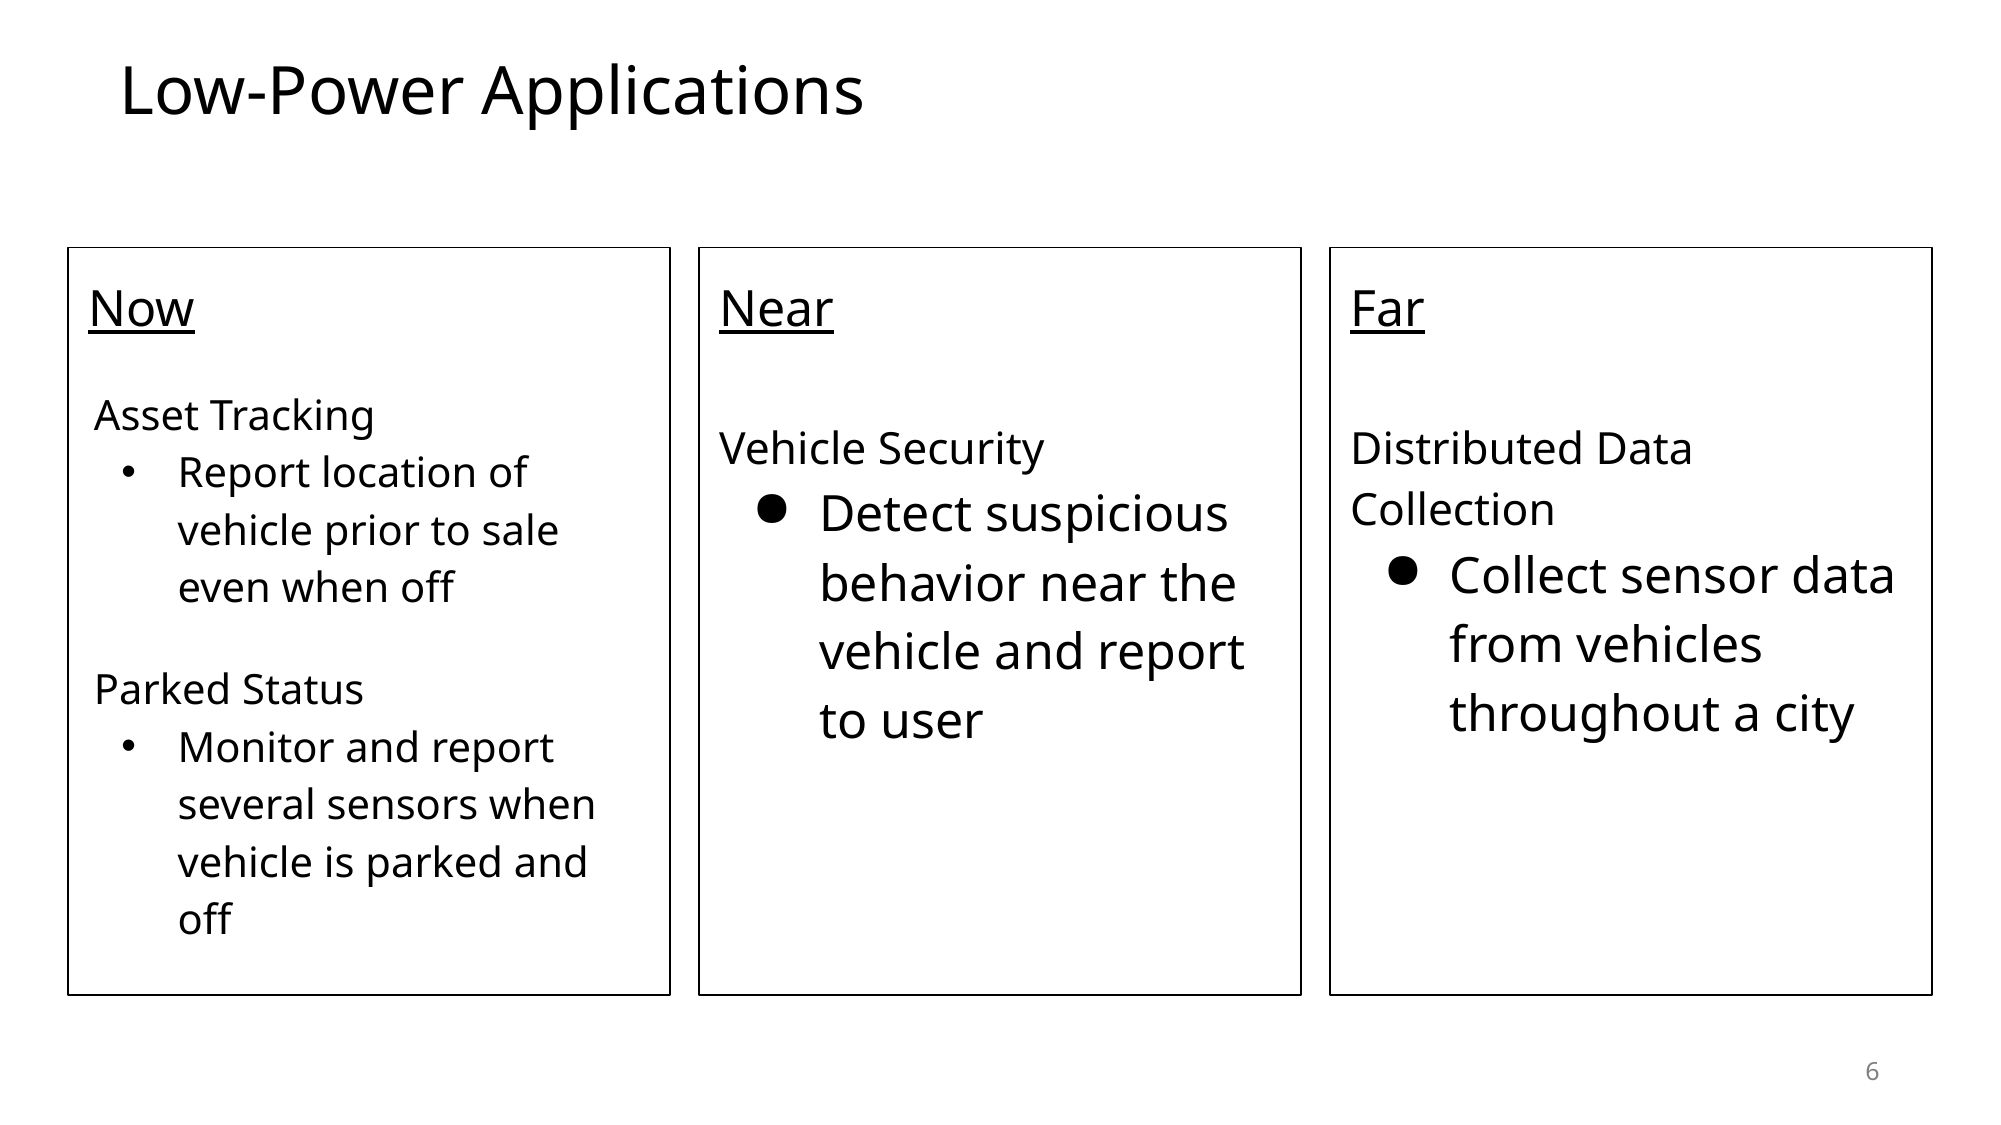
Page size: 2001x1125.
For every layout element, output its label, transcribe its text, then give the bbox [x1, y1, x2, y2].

text_box Near Vehicle Security Detect suspicious behavior near the vehicle and report to user [699, 247, 1301, 995]
text_box Far Distributed Data Collection Collect sensor data from vehicles throughout a city [1330, 247, 1932, 995]
title Low-Power Applications [99, 37, 1900, 150]
text_box Now Asset Tracking Report location of vehicle prior to sale even when off Parked Status Monitor and report several sensors when vehicle is parked and off [68, 247, 670, 995]
slide_number 6 [1749, 1042, 1900, 1103]
